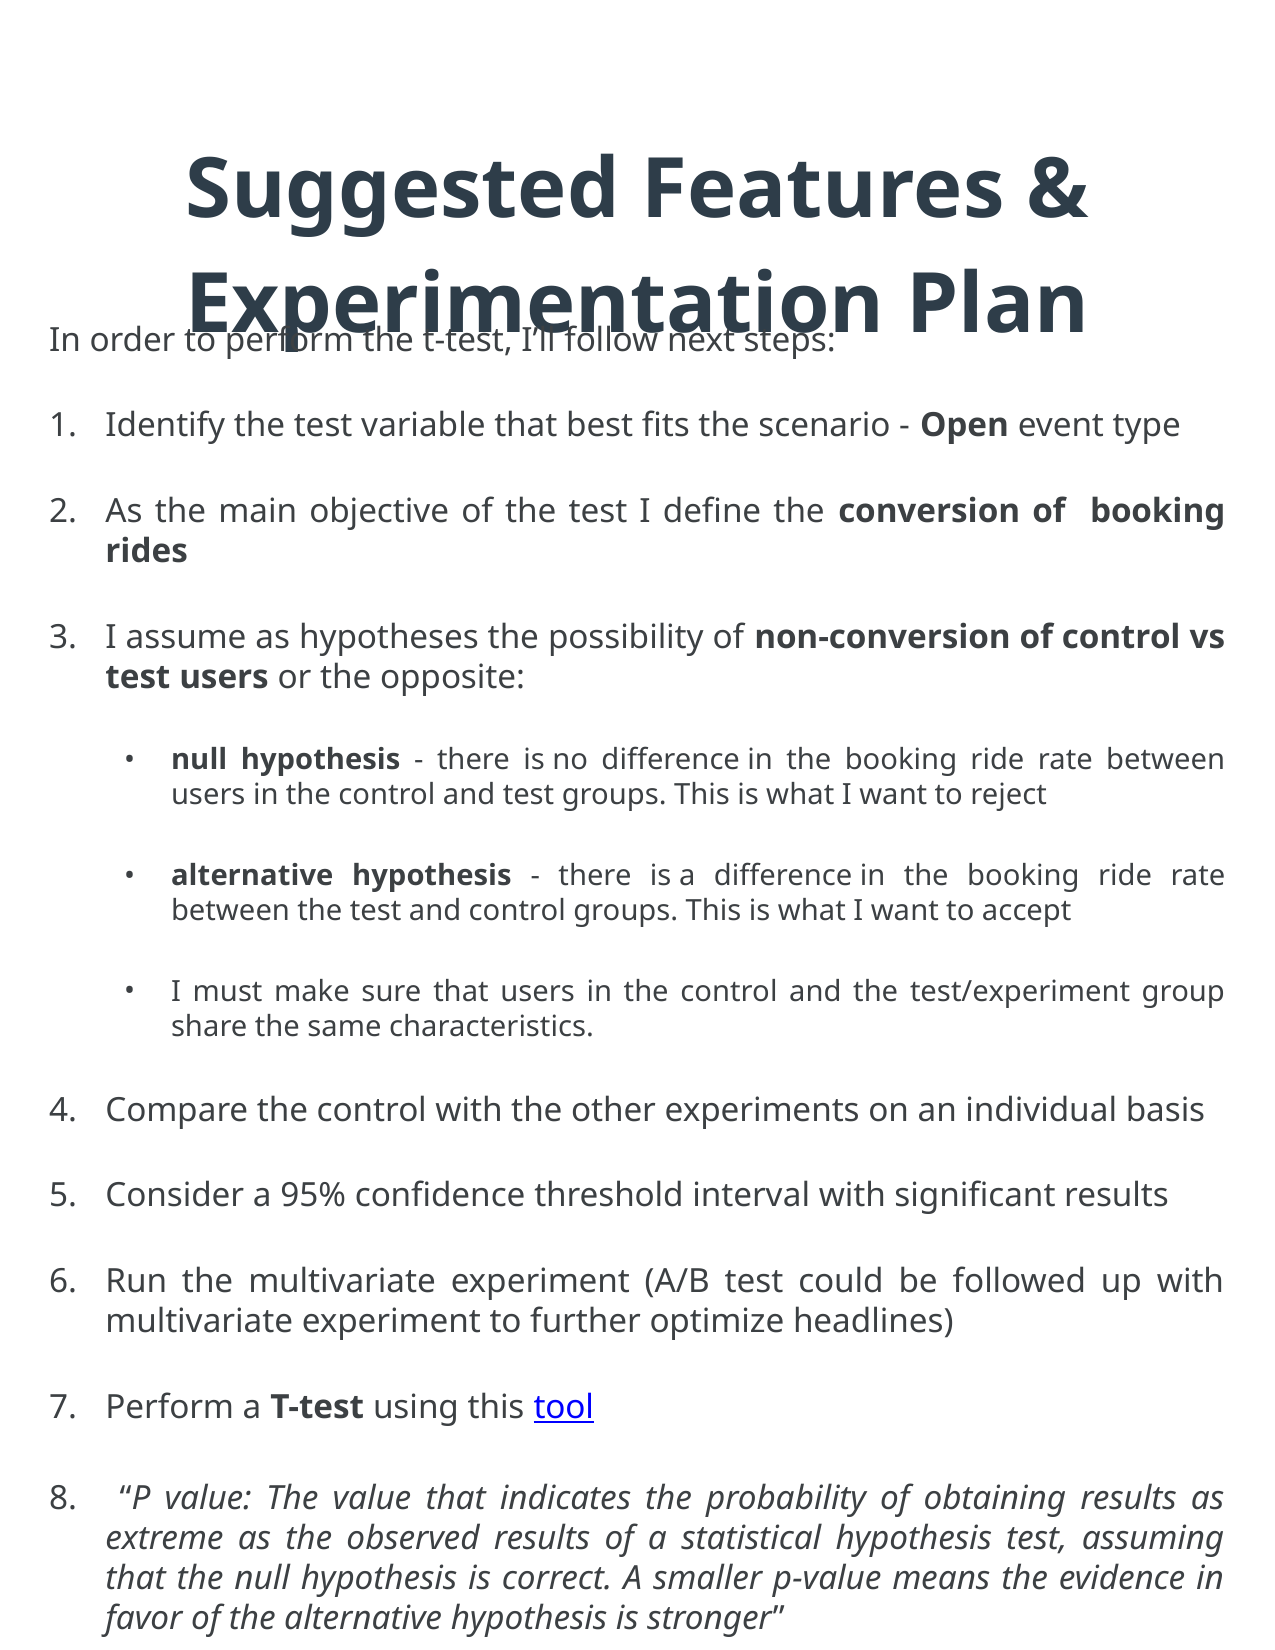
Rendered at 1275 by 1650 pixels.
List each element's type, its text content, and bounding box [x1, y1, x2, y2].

title Suggested Features & Experimentation Plan [43, 142, 1232, 327]
list In order to perform the t-test, I’ll follow next steps: Identify the test variable that best fits the scenario - Open event type As the main objective of the test I define the conversion of booking rides I assume as hypotheses the possibility of non-conversion of control vs test users or the opposite: null hypothesis - there is no difference in the booking ride rate between users in the control and test groups. This is what I want to reject alternative hypothesis - there is a difference in the booking ride rate between the test and control groups. This is what I want to accept I must make sure that users in the control and the test/experiment group share the same characteristics. Compare the control with the other experiments on an individual basis Consider a 95% confidence threshold interval with significant results Run the multivariate experiment (A/B test could be followed up with multivariate experiment to further optimize headlines) Perform a T-test using this tool “P value: The value that indicates the probability of obtaining results as extreme as the observed results of a statistical hypothesis test, assuming that the null hypothesis is correct. A smaller p-value means the evidence in favor of the alternative hypothesis is stronger” [43, 500, 1232, 1453]
text_box [1090, 1433, 1265, 1540]
